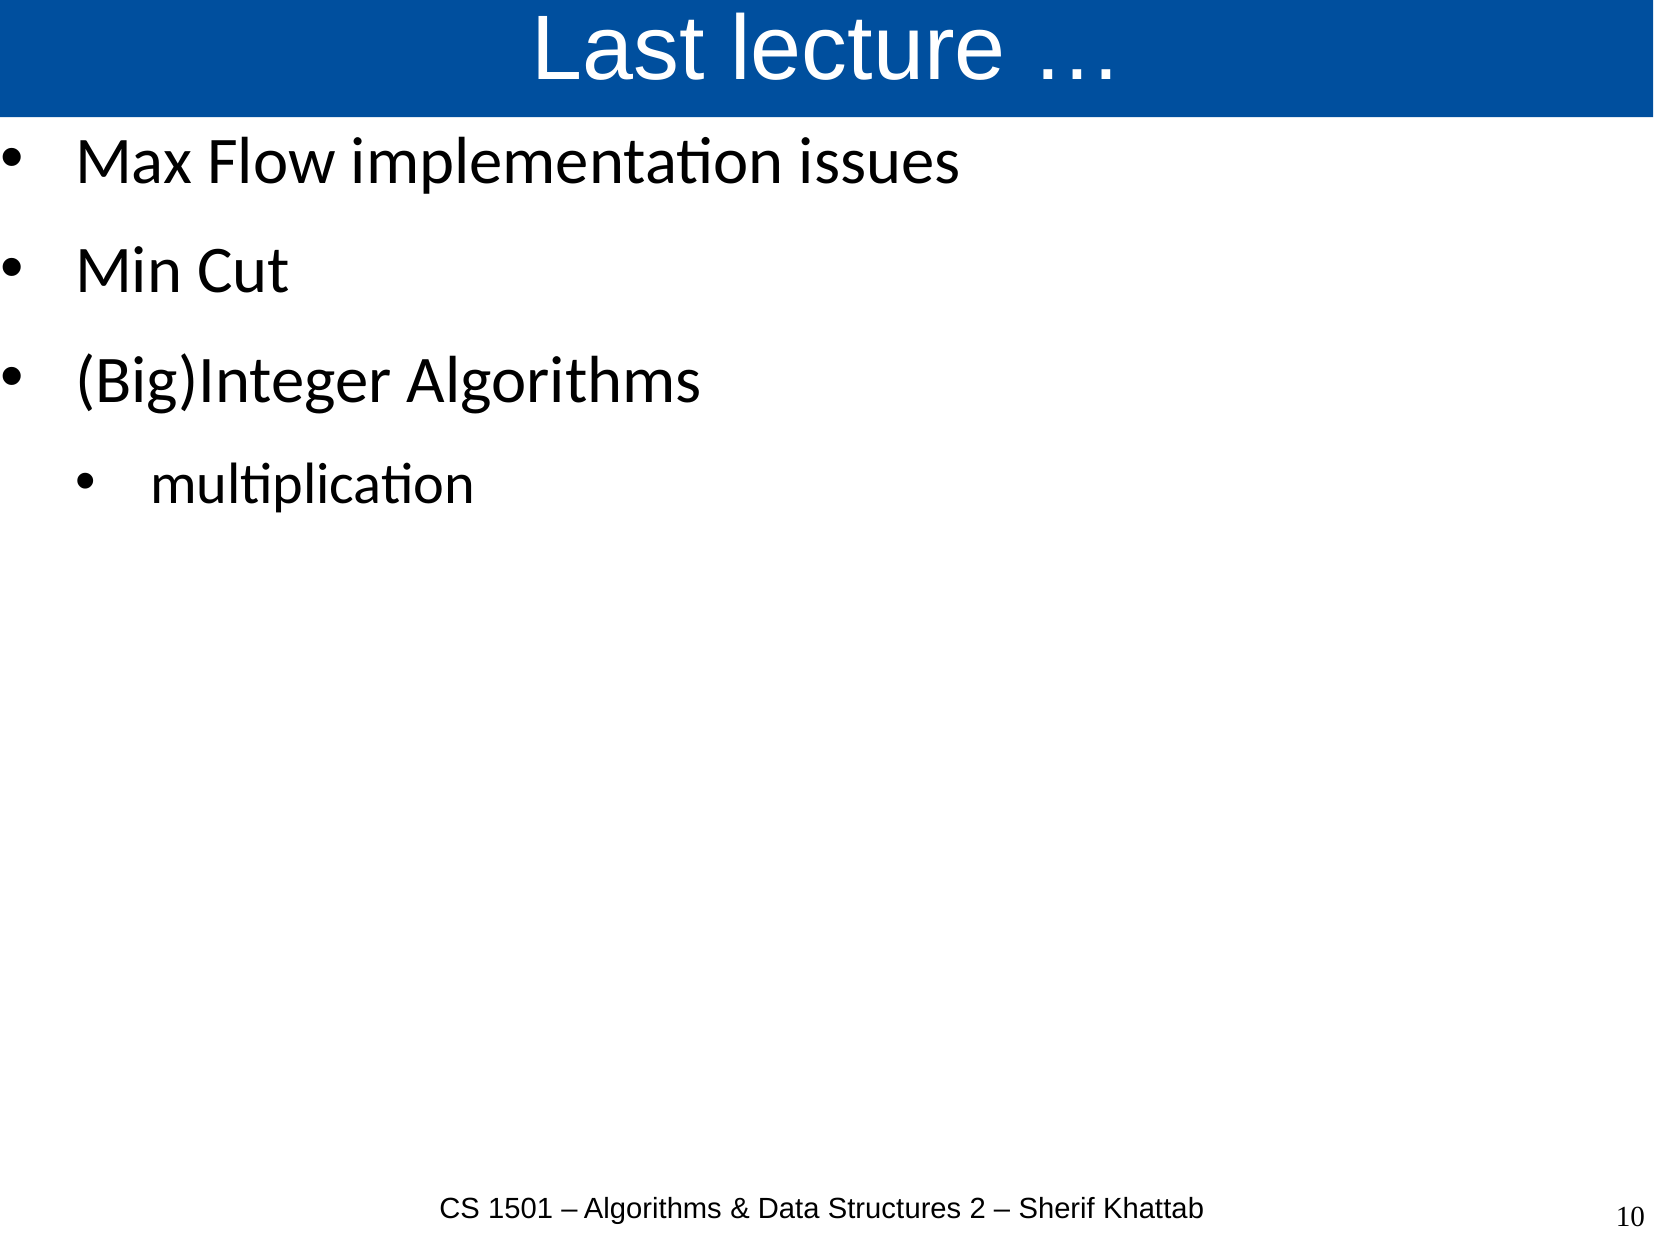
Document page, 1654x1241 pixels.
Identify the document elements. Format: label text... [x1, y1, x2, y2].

slide_number 10 [1265, 1199, 1646, 1241]
footer CS 1501 – Algorithms & Data Structures 2 – Sherif Khattab [407, 1191, 1238, 1241]
title Last lecture … [0, 0, 1654, 116]
list Max Flow implementation issues Min Cut (Big)Integer Algorithms multiplication [0, 116, 1654, 1194]
